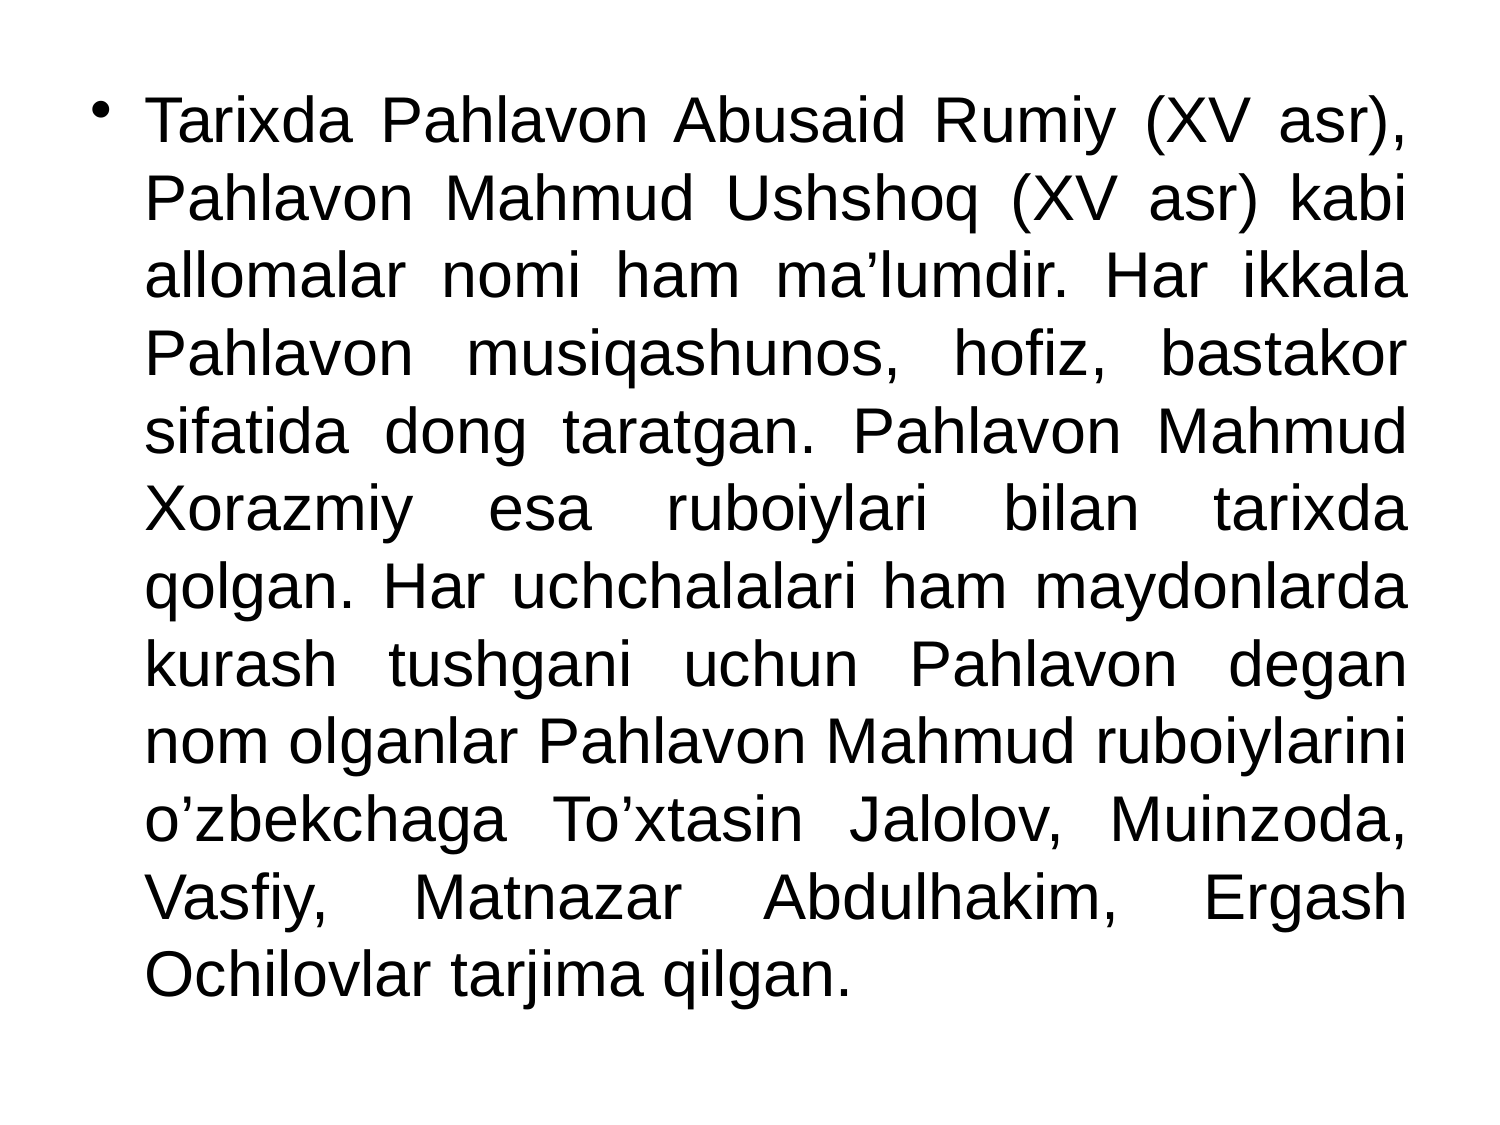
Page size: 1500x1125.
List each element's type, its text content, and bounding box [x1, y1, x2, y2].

list Tarixda Pahlavon Abusaid Rumiy (XV asr), Pahlavon Mahmud Ushshoq (XV asr) kabi allomalar nomi ham ma’lumdir. Har ikkala Pahlavon musiqashunos, hofiz, bastakor sifatida dong taratgan. Pahlavon Mahmud Xorazmiy esa ruboiylari bilan tarixda qolgan. Har uchchalalari ham maydonlarda kurash tushgani uchun Pahlavon degan nom olganlar Pahlavon Mahmud ruboiylarini o’zbekchaga To’xtasin Jalolov, Muinzoda, Vasfiy, Matnazar Abdulhakim, Ergash Ochilovlar tarjima qilgan. [75, 70, 1425, 1079]
